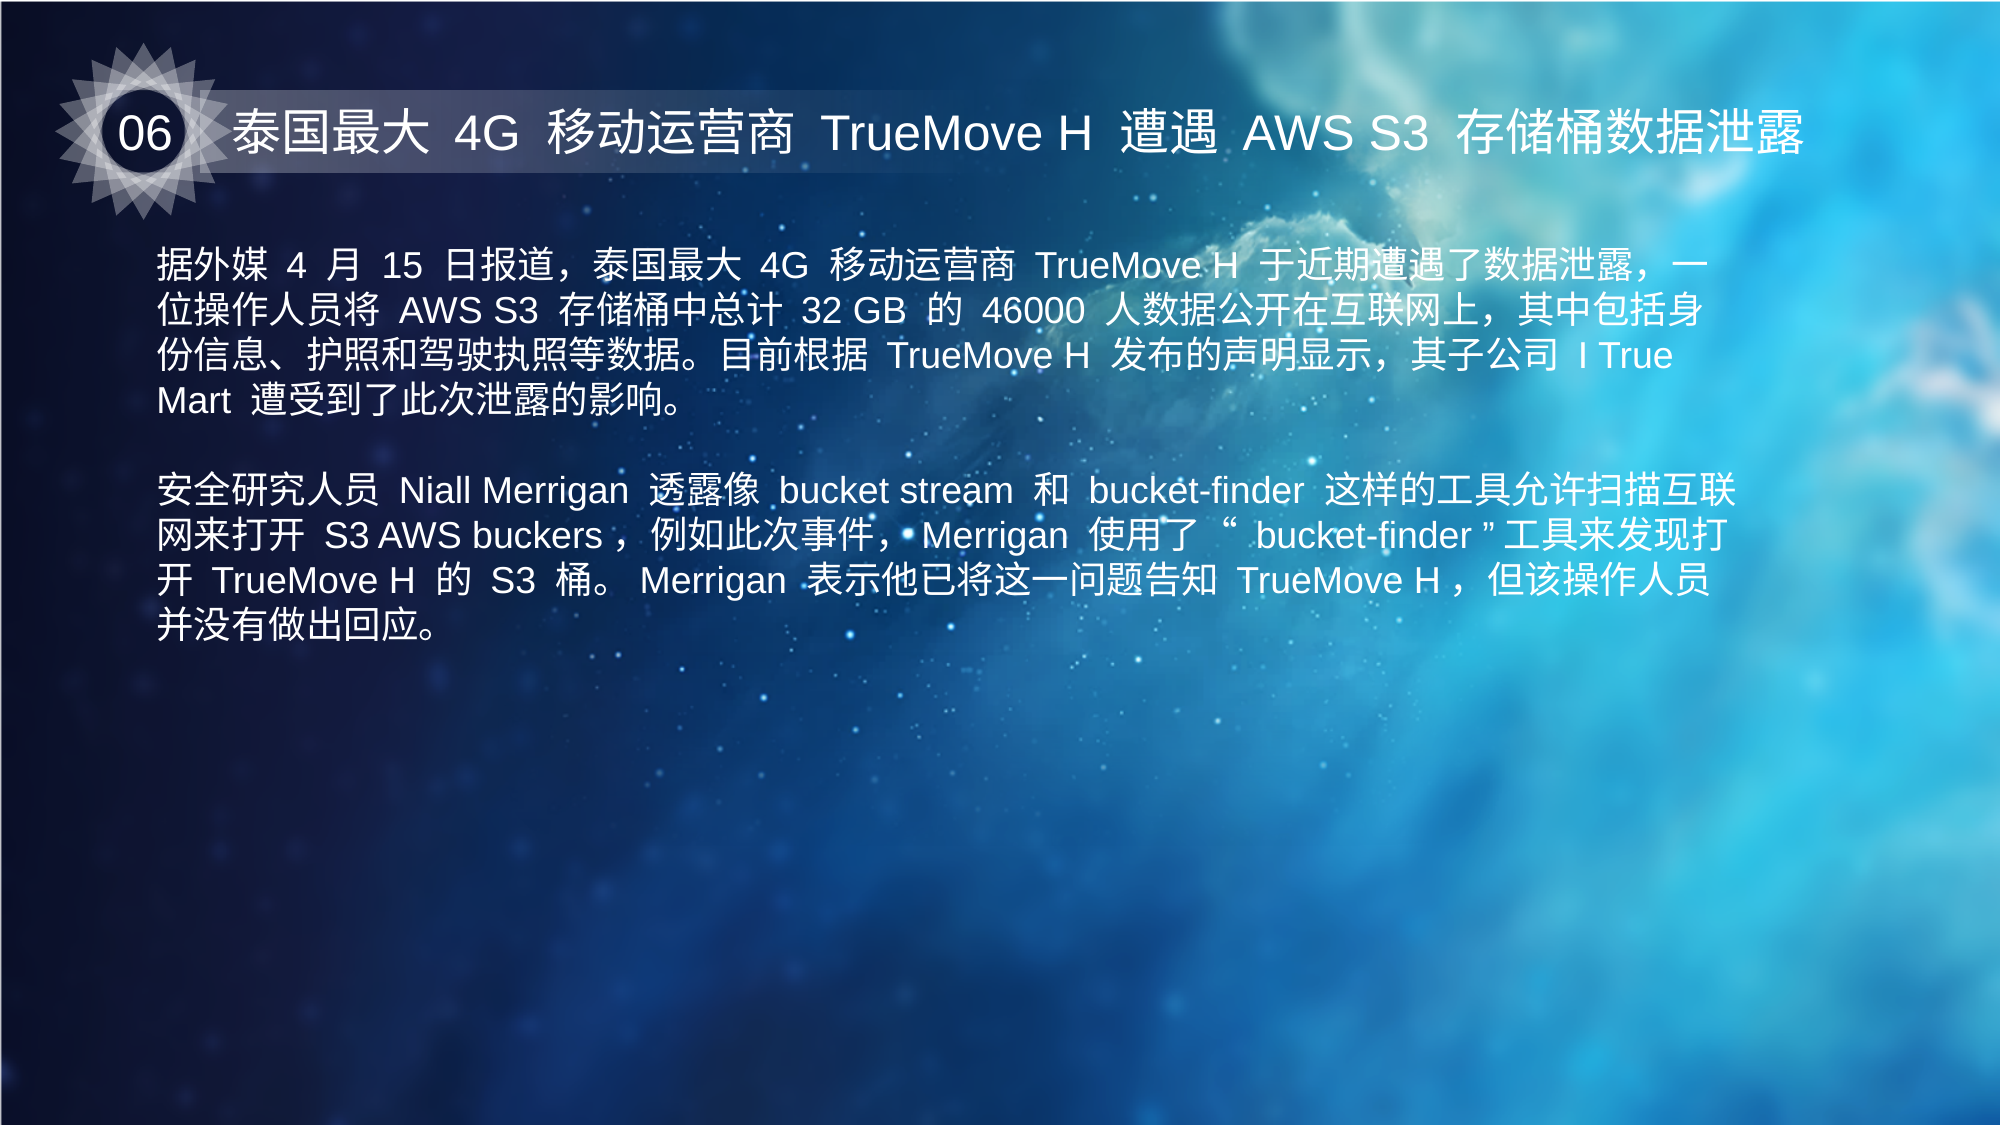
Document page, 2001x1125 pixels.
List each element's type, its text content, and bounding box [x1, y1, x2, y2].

text_box [238, 169, 990, 175]
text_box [54, 42, 233, 221]
text_box [238, 88, 990, 93]
picture [3, 2, 2000, 1125]
text_box 据外媒 4 月 15 日报道，泰国最大 4G 移动运营商 TrueMove H 于近期遭遇了数据泄露，一位操作人员将 AWS S3 存储桶中总计 32 GB 的 46000 人数据公开在互联网上，其中包括身份信息、护照和驾驶执照等数据。目前根据 TrueMove H 发布的声明显示，其子公司 I True Mart 遭受到了此次泄露的影响。 安全研究人员 Niall Merrigan 透露像 bucket stream 和 bucket-finder 这样的工具允许扫描互联网来打开 S3 AWS buckers，例如此次事件，Merrigan 使用了“ bucket-finder ”工具来发现打开 TrueMove H 的 S3 桶。Merrigan 表示他已将这一问题告知 TrueMove H，但该操作人员并没有做出回应。 [141, 233, 1756, 654]
text_box 泰国最大 4G 移动运营商 TrueMove H 遭遇 AWS S3 存储桶数据泄露 [238, 93, 1821, 169]
